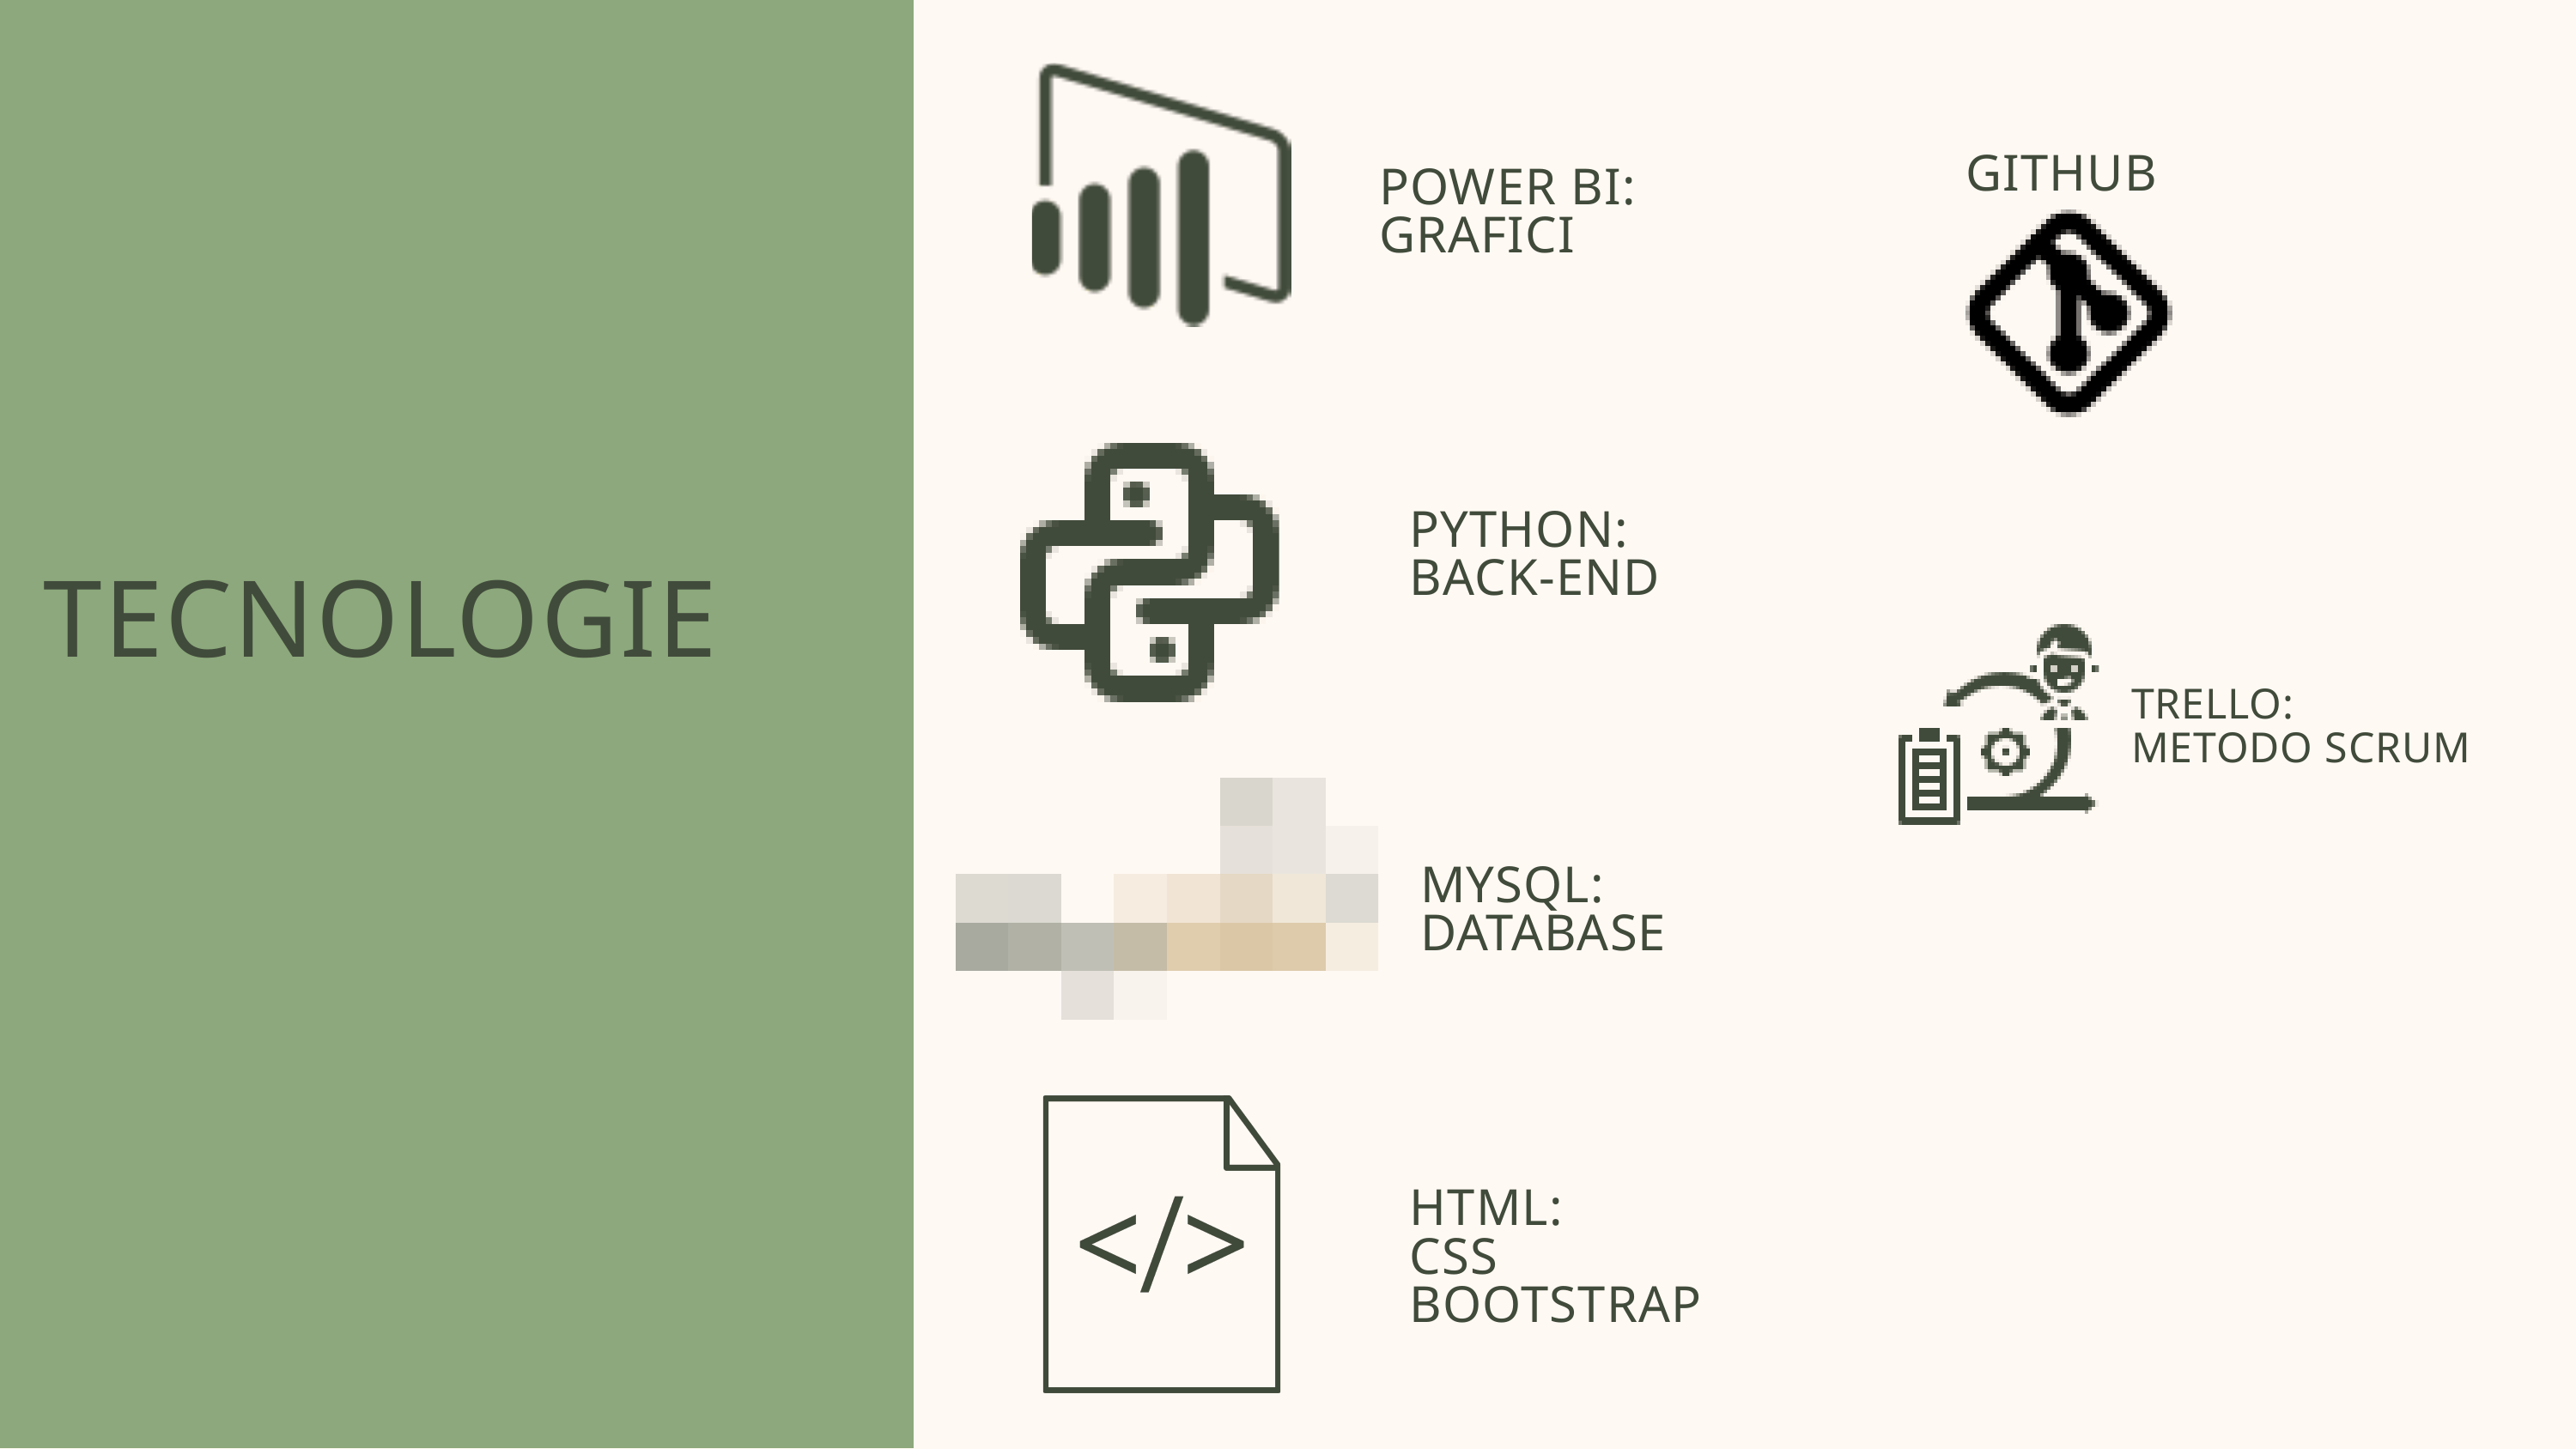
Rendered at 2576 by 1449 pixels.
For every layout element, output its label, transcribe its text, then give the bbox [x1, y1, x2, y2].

text_box [1042, 1095, 1281, 1393]
text_box [956, 778, 1379, 1020]
text_box MYSQL: DATABASE [1420, 864, 1741, 961]
text_box TRELLO: METODO SCRUM [2131, 682, 2576, 772]
text_box POWER BI: GRAFICI [1379, 166, 1741, 263]
text_box [1031, 63, 1292, 327]
text_box PYTHON: BACK-END [1409, 508, 1741, 606]
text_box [0, 0, 914, 1449]
text_box [1899, 624, 2099, 825]
text_box GITHUB [1965, 153, 2298, 202]
text_box [1965, 209, 2172, 417]
text_box HTML: CSS BOOTSTRAP [1409, 1187, 1791, 1332]
text_box [1020, 443, 1279, 702]
